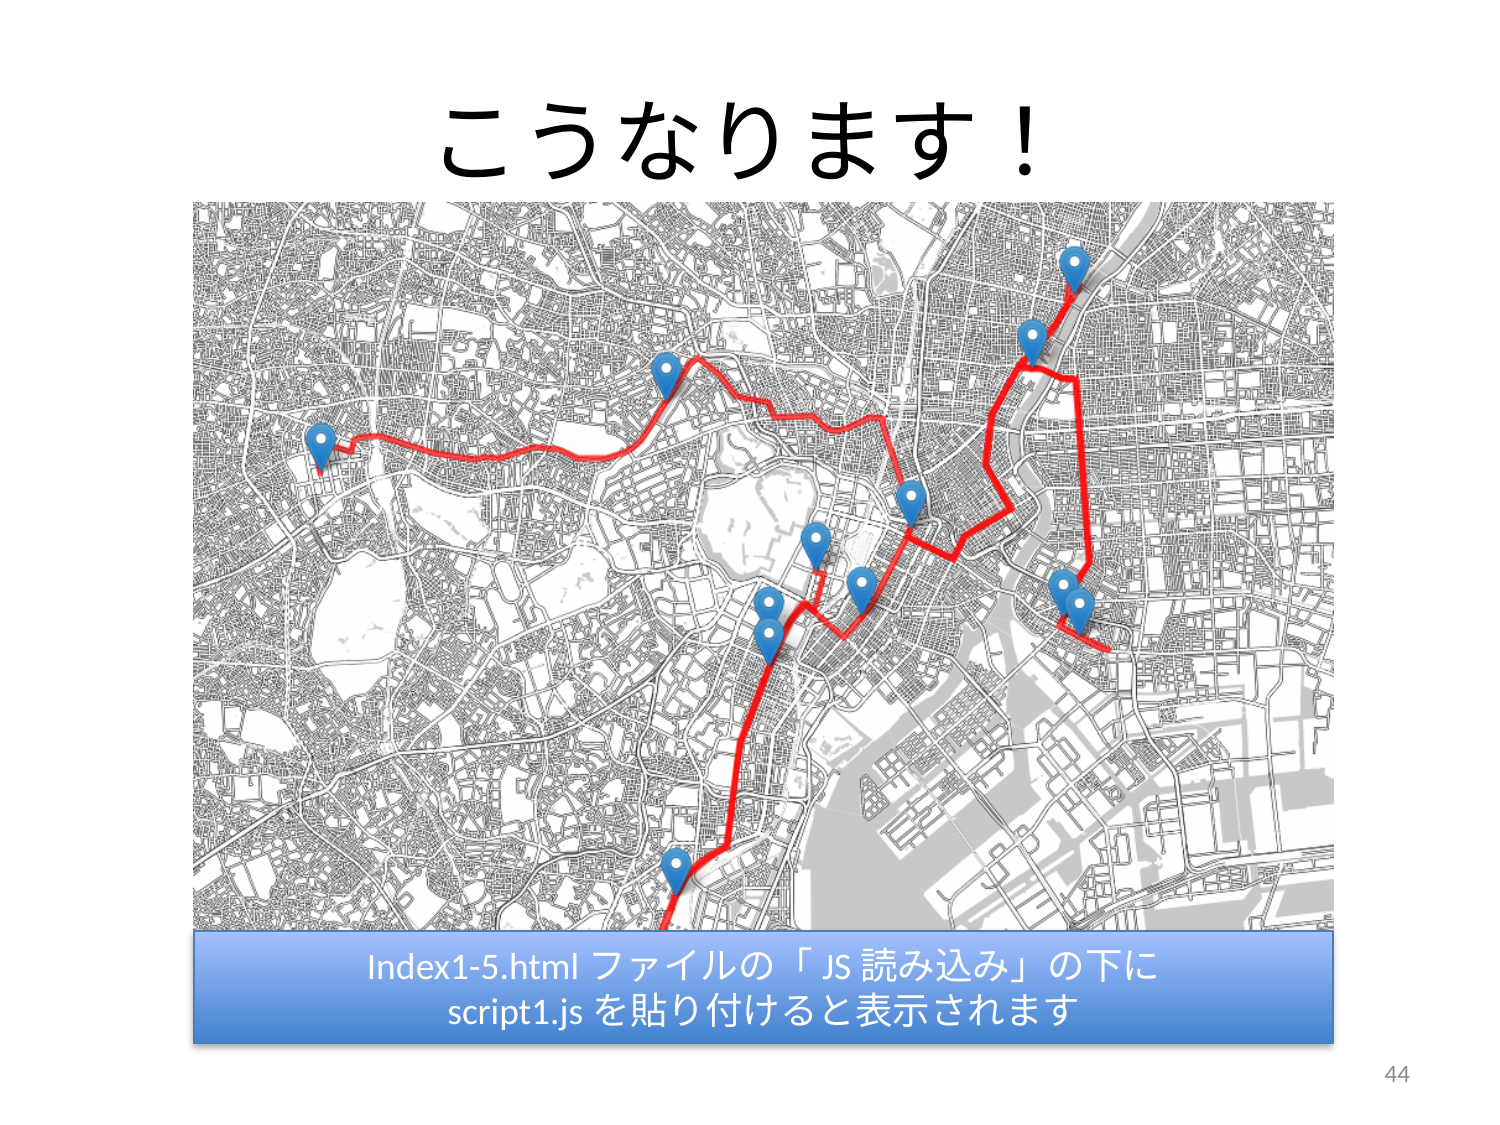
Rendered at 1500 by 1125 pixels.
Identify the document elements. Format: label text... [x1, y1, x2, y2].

picture [193, 202, 1334, 1013]
title こうなります！ [75, 45, 1425, 233]
text_box Index1-5.htmlファイルの「JS読み込み」の下に script1.jsを貼り付けると表示されます [193, 1020, 1334, 1044]
slide_number 44 [1074, 1042, 1425, 1103]
